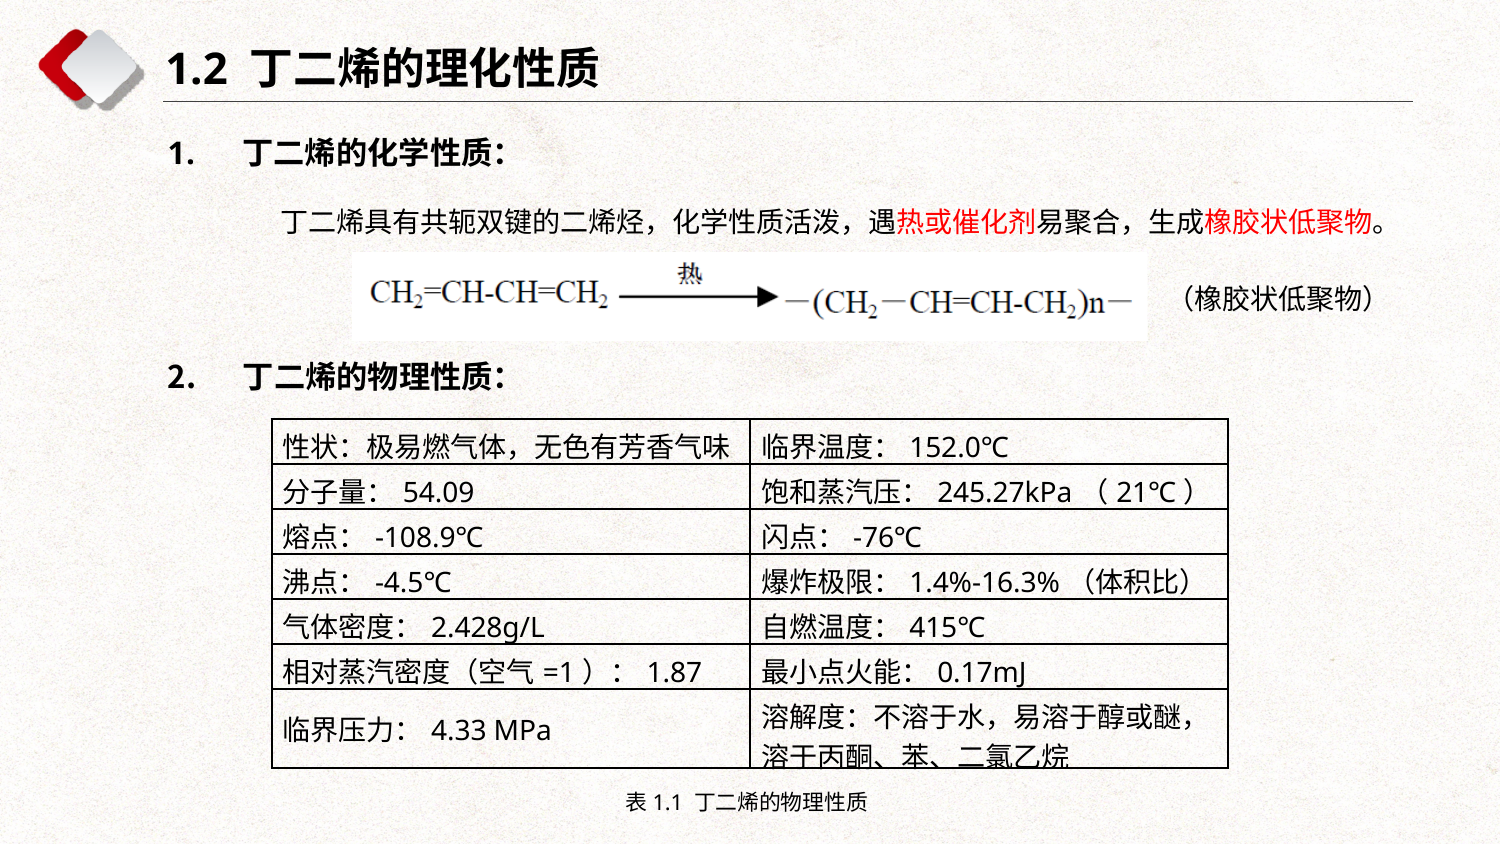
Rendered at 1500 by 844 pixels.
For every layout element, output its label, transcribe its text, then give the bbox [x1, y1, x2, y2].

text_box 丁二烯的化学性质： 丁二烯具有共轭双键的二烯烃，化学性质活泼，遇热或催化剂易聚合，生成橡胶状低聚物。 [152, 125, 1424, 246]
table_cell 分子量：54.09 [273, 465, 749, 508]
table_cell 临界压力：4.33 MPa [273, 690, 749, 767]
table_cell 相对蒸汽密度（空气=1）：1.87 [273, 645, 749, 688]
table_cell 溶解度：不溶于水，易溶于醇或醚，溶于丙酮、苯、二氯乙烷 [751, 690, 1227, 767]
table_cell 闪点：-76℃ [751, 510, 1227, 553]
text_box 表1.1 丁二烯的物理性质 [602, 775, 898, 824]
text_box 丁二烯的物理性质： [153, 350, 540, 403]
table_cell 熔点：-108.9℃ [273, 510, 749, 553]
text_box 1.2 丁二烯的理化性质 [150, 33, 615, 102]
table_cell 爆炸极限：1.4%-16.3%（体积比） [751, 555, 1227, 598]
table_header 性状：极易燃气体，无色有芳香气味 [273, 420, 749, 463]
table_cell 气体密度：2.428g/L [273, 600, 749, 643]
table_cell 自燃温度：415℃ [751, 600, 1227, 643]
table_cell 最小点火能：0.17mJ [751, 645, 1227, 688]
text_box （橡胶状低聚物） [1148, 274, 1411, 323]
picture [0, 0, 1500, 844]
table_header 临界温度：152.0℃ [751, 420, 1227, 463]
table_cell 沸点：-4.5℃ [273, 555, 749, 598]
table_cell 饱和蒸汽压：245.27kPa（21℃） [751, 465, 1227, 508]
